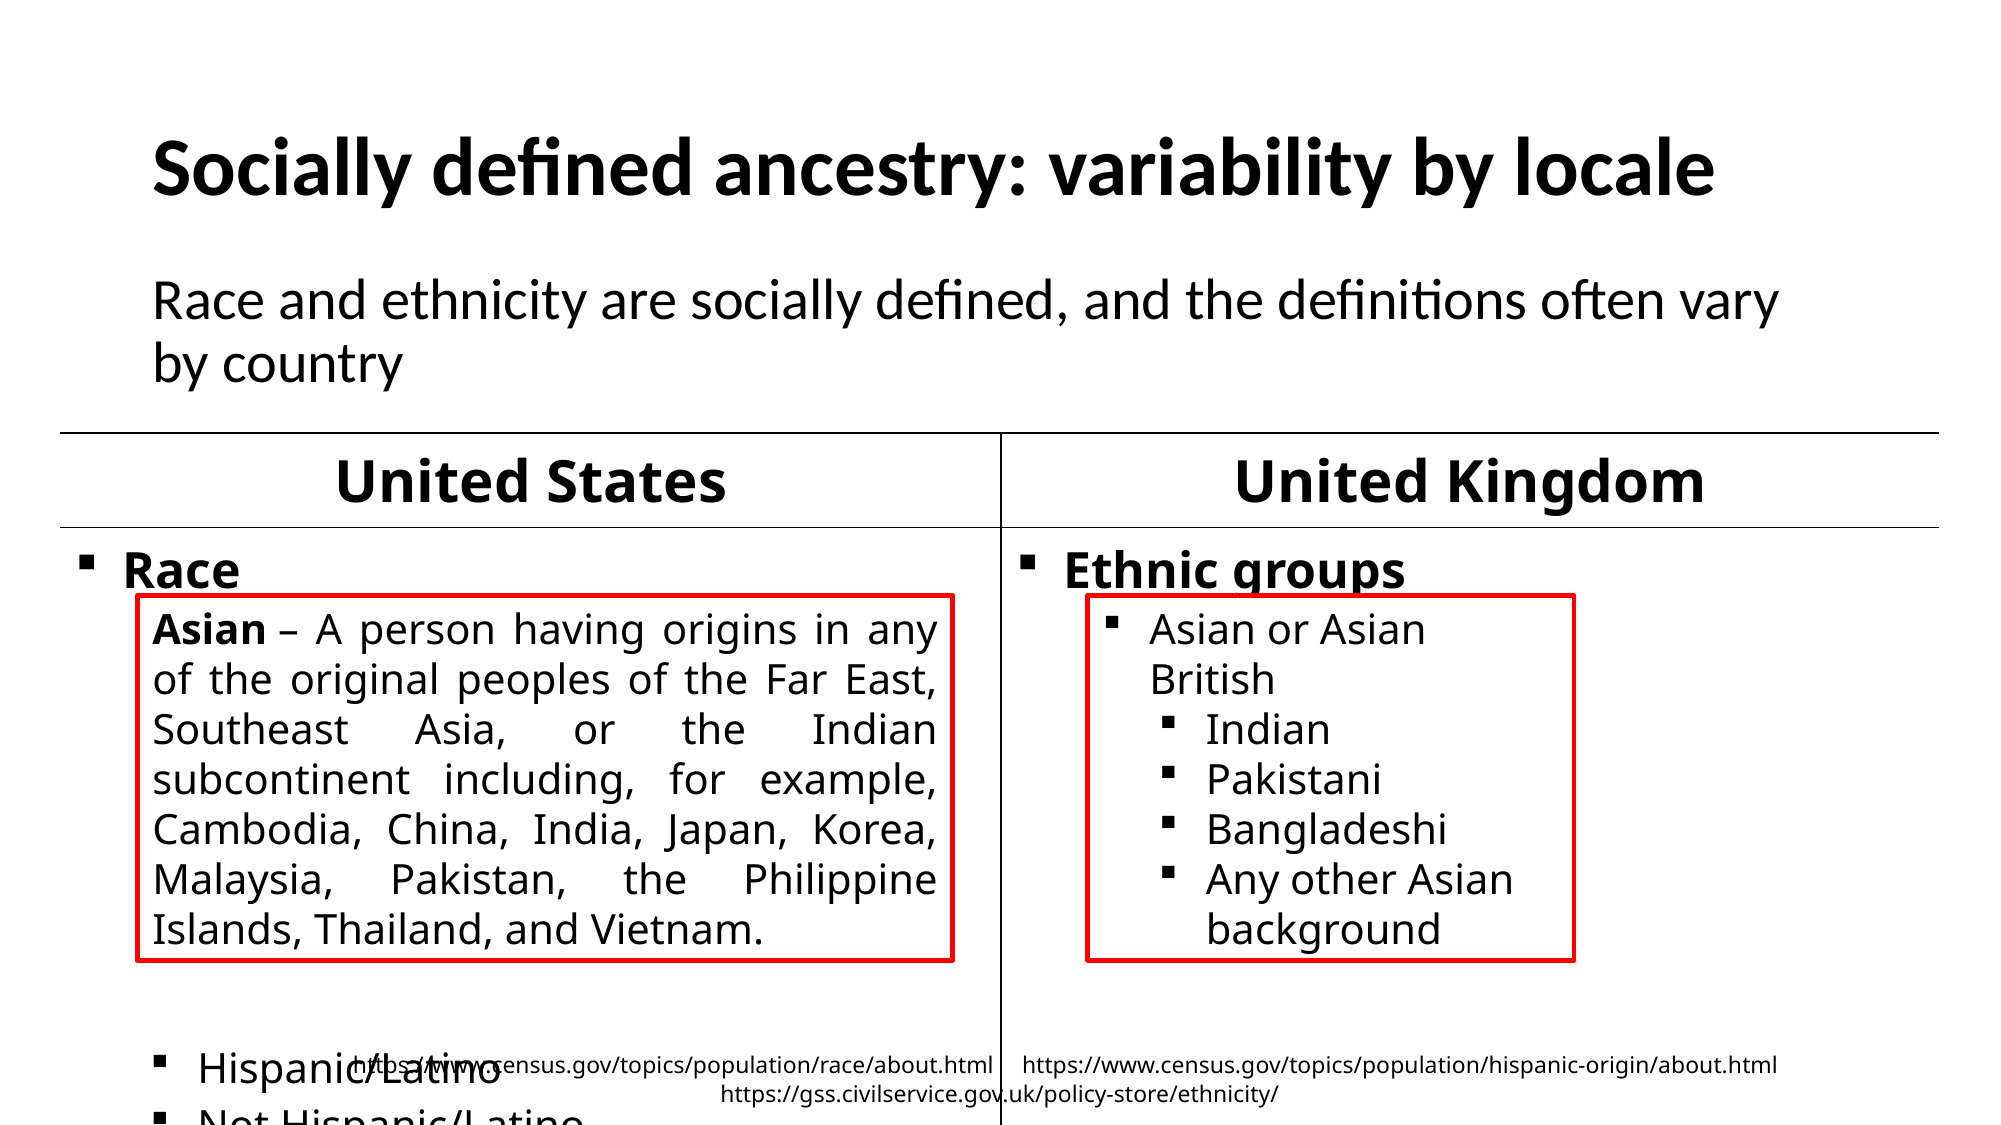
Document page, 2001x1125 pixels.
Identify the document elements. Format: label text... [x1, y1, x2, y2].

table_cell Race White Black or African American American Indian or Alaska Native Asian Native Hawaiian or Other Pacific Islander Ethnicity Hispanic/Latino Not Hispanic/Latino [60, 1026, 1000, 1125]
table_header United Kingdom [1002, 434, 1939, 527]
table_cell Race White Black or African American American Indian or Alaska Native Asian Native Hawaiian or Other Pacific Islander Ethnicity Hispanic/Latino Not Hispanic/Latino [60, 528, 1000, 595]
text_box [46, 595, 1575, 1026]
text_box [326, 1042, 1808, 1086]
table_cell Ethnic groups White Asian or Asian British Black or Black British Chinese Mixed Other ethnic group [1002, 528, 1939, 1125]
text_box https://gss.civilservice.gov.uk/policy-store/ethnicity/ [673, 1086, 1327, 1115]
title Socially defined ancestry: variability by locale [137, 59, 1863, 261]
list Race and ethnicity are socially defined, and the definitions often vary by country [137, 261, 1863, 418]
table_header United States [60, 434, 1000, 527]
